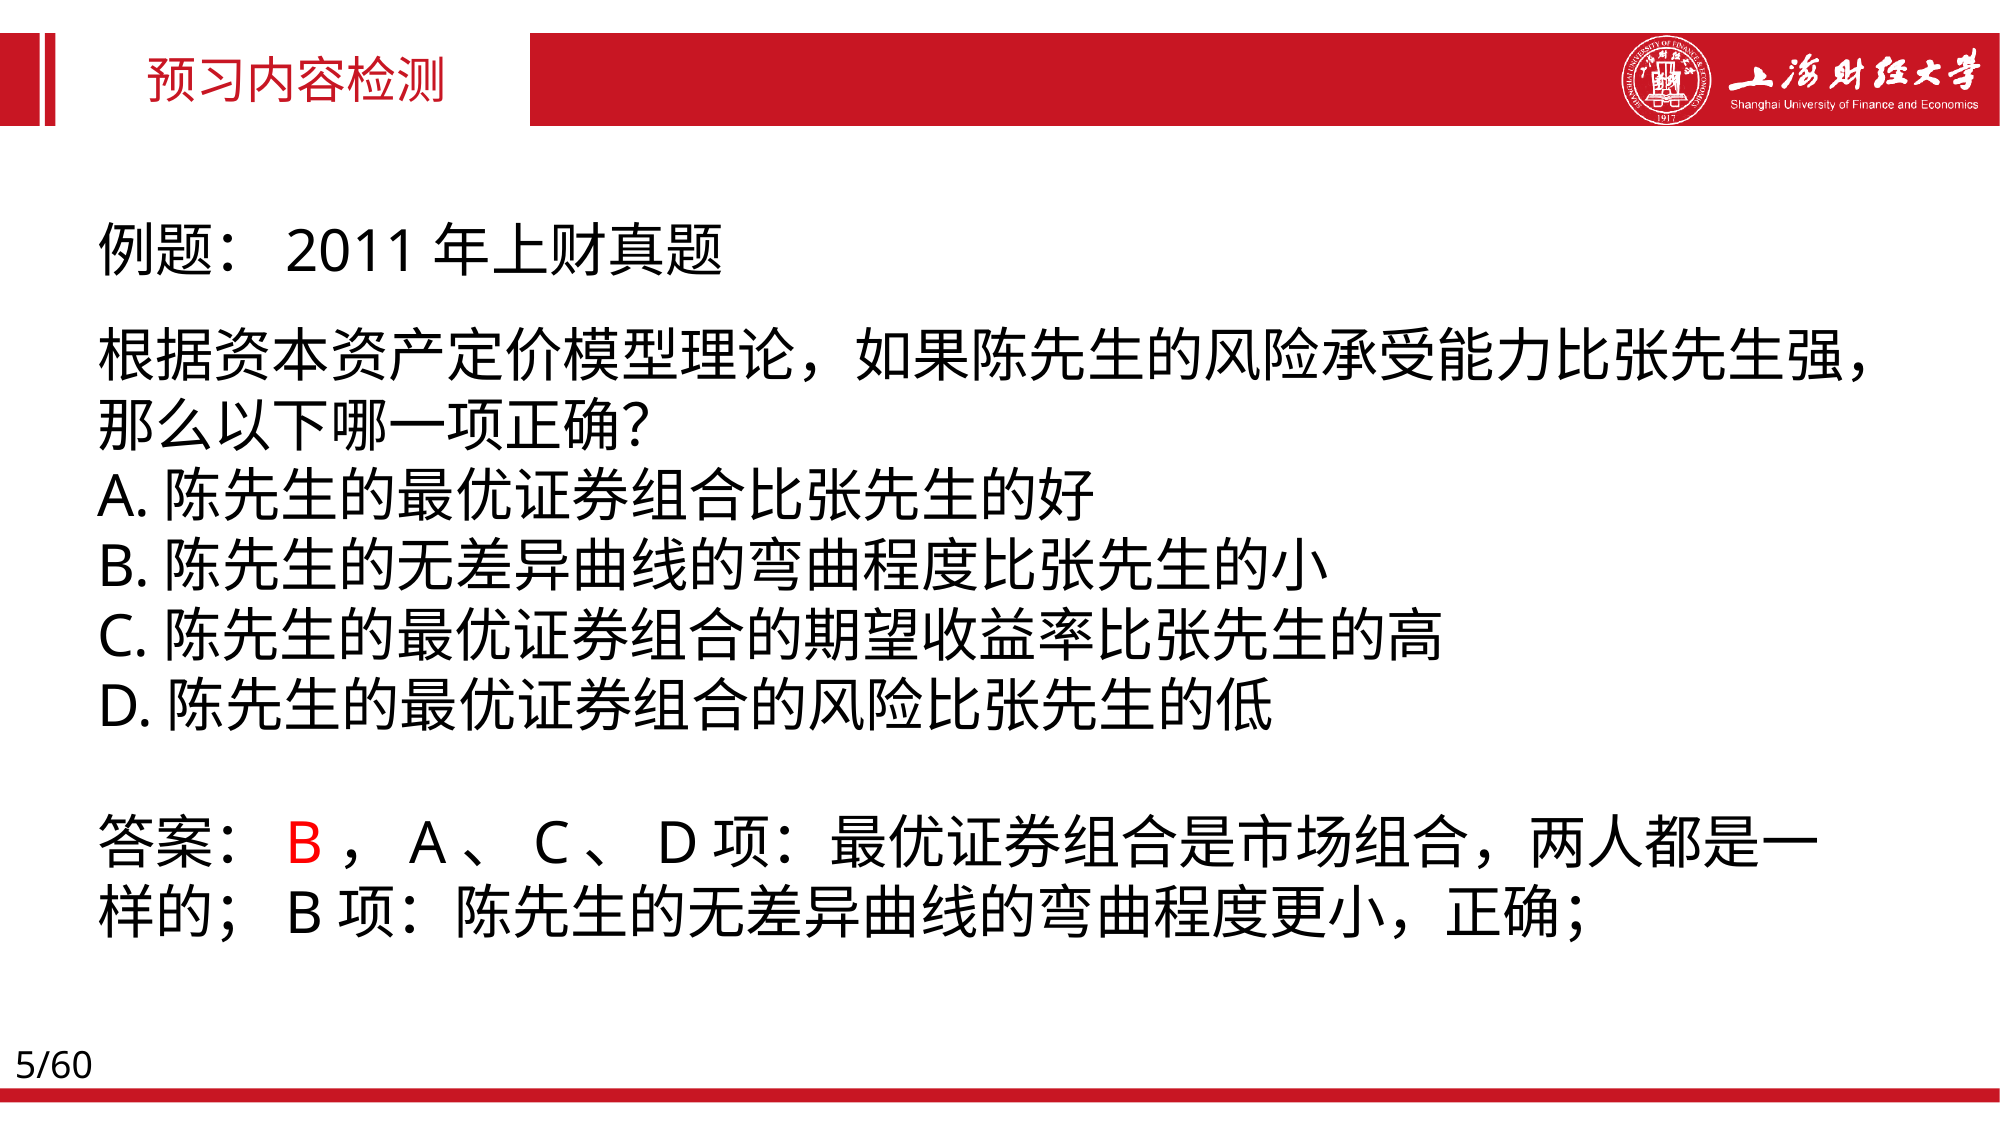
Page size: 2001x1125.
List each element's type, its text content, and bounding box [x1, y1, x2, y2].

text_box 答案：B，A、C、D项：最优证券组合是市场组合，两人都是一样的；B项：陈先生的无差异曲线的弯曲程度更小，正确； [82, 798, 1878, 953]
text_box 预习内容检测 [131, 41, 462, 116]
text_box 例题：2011年上财真题 根据资本资产定价模型理论，如果陈先生的风险承受能力比张先生强，那么以下哪一项正确？ A.陈先生的最优证券组合比张先生的好 B.陈先生的无差异曲线的弯曲程度比张先生的小 C.陈先生的最优证券组合的期望收益率比张先生的高 D.陈先生的最优证券组合的风险比张先生的低 [82, 205, 1878, 746]
picture [1595, 0, 2000, 172]
